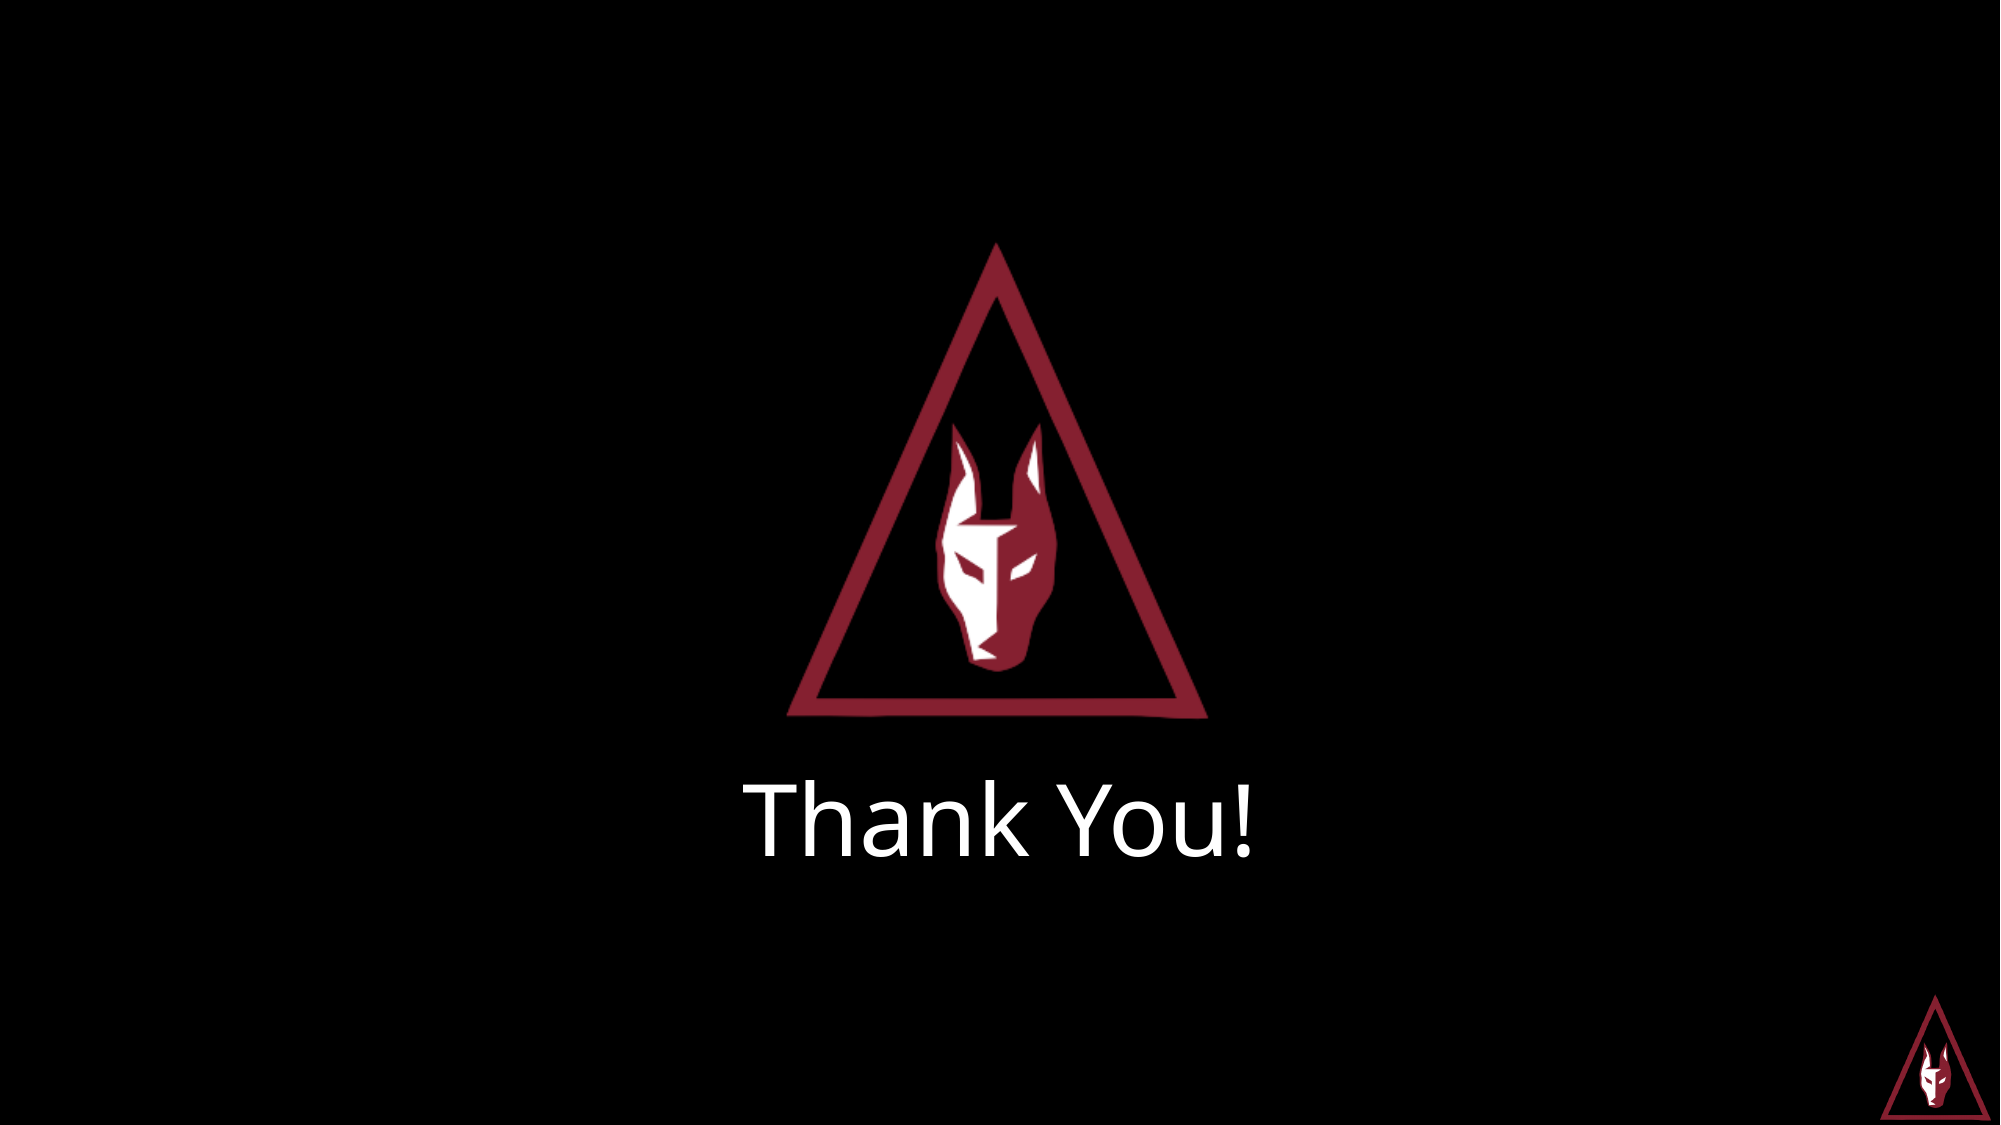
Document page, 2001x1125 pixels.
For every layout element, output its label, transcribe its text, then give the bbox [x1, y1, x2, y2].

picture [1872, 992, 2000, 1125]
text_box Thank You! [331, 749, 1669, 884]
picture [704, 223, 1296, 735]
